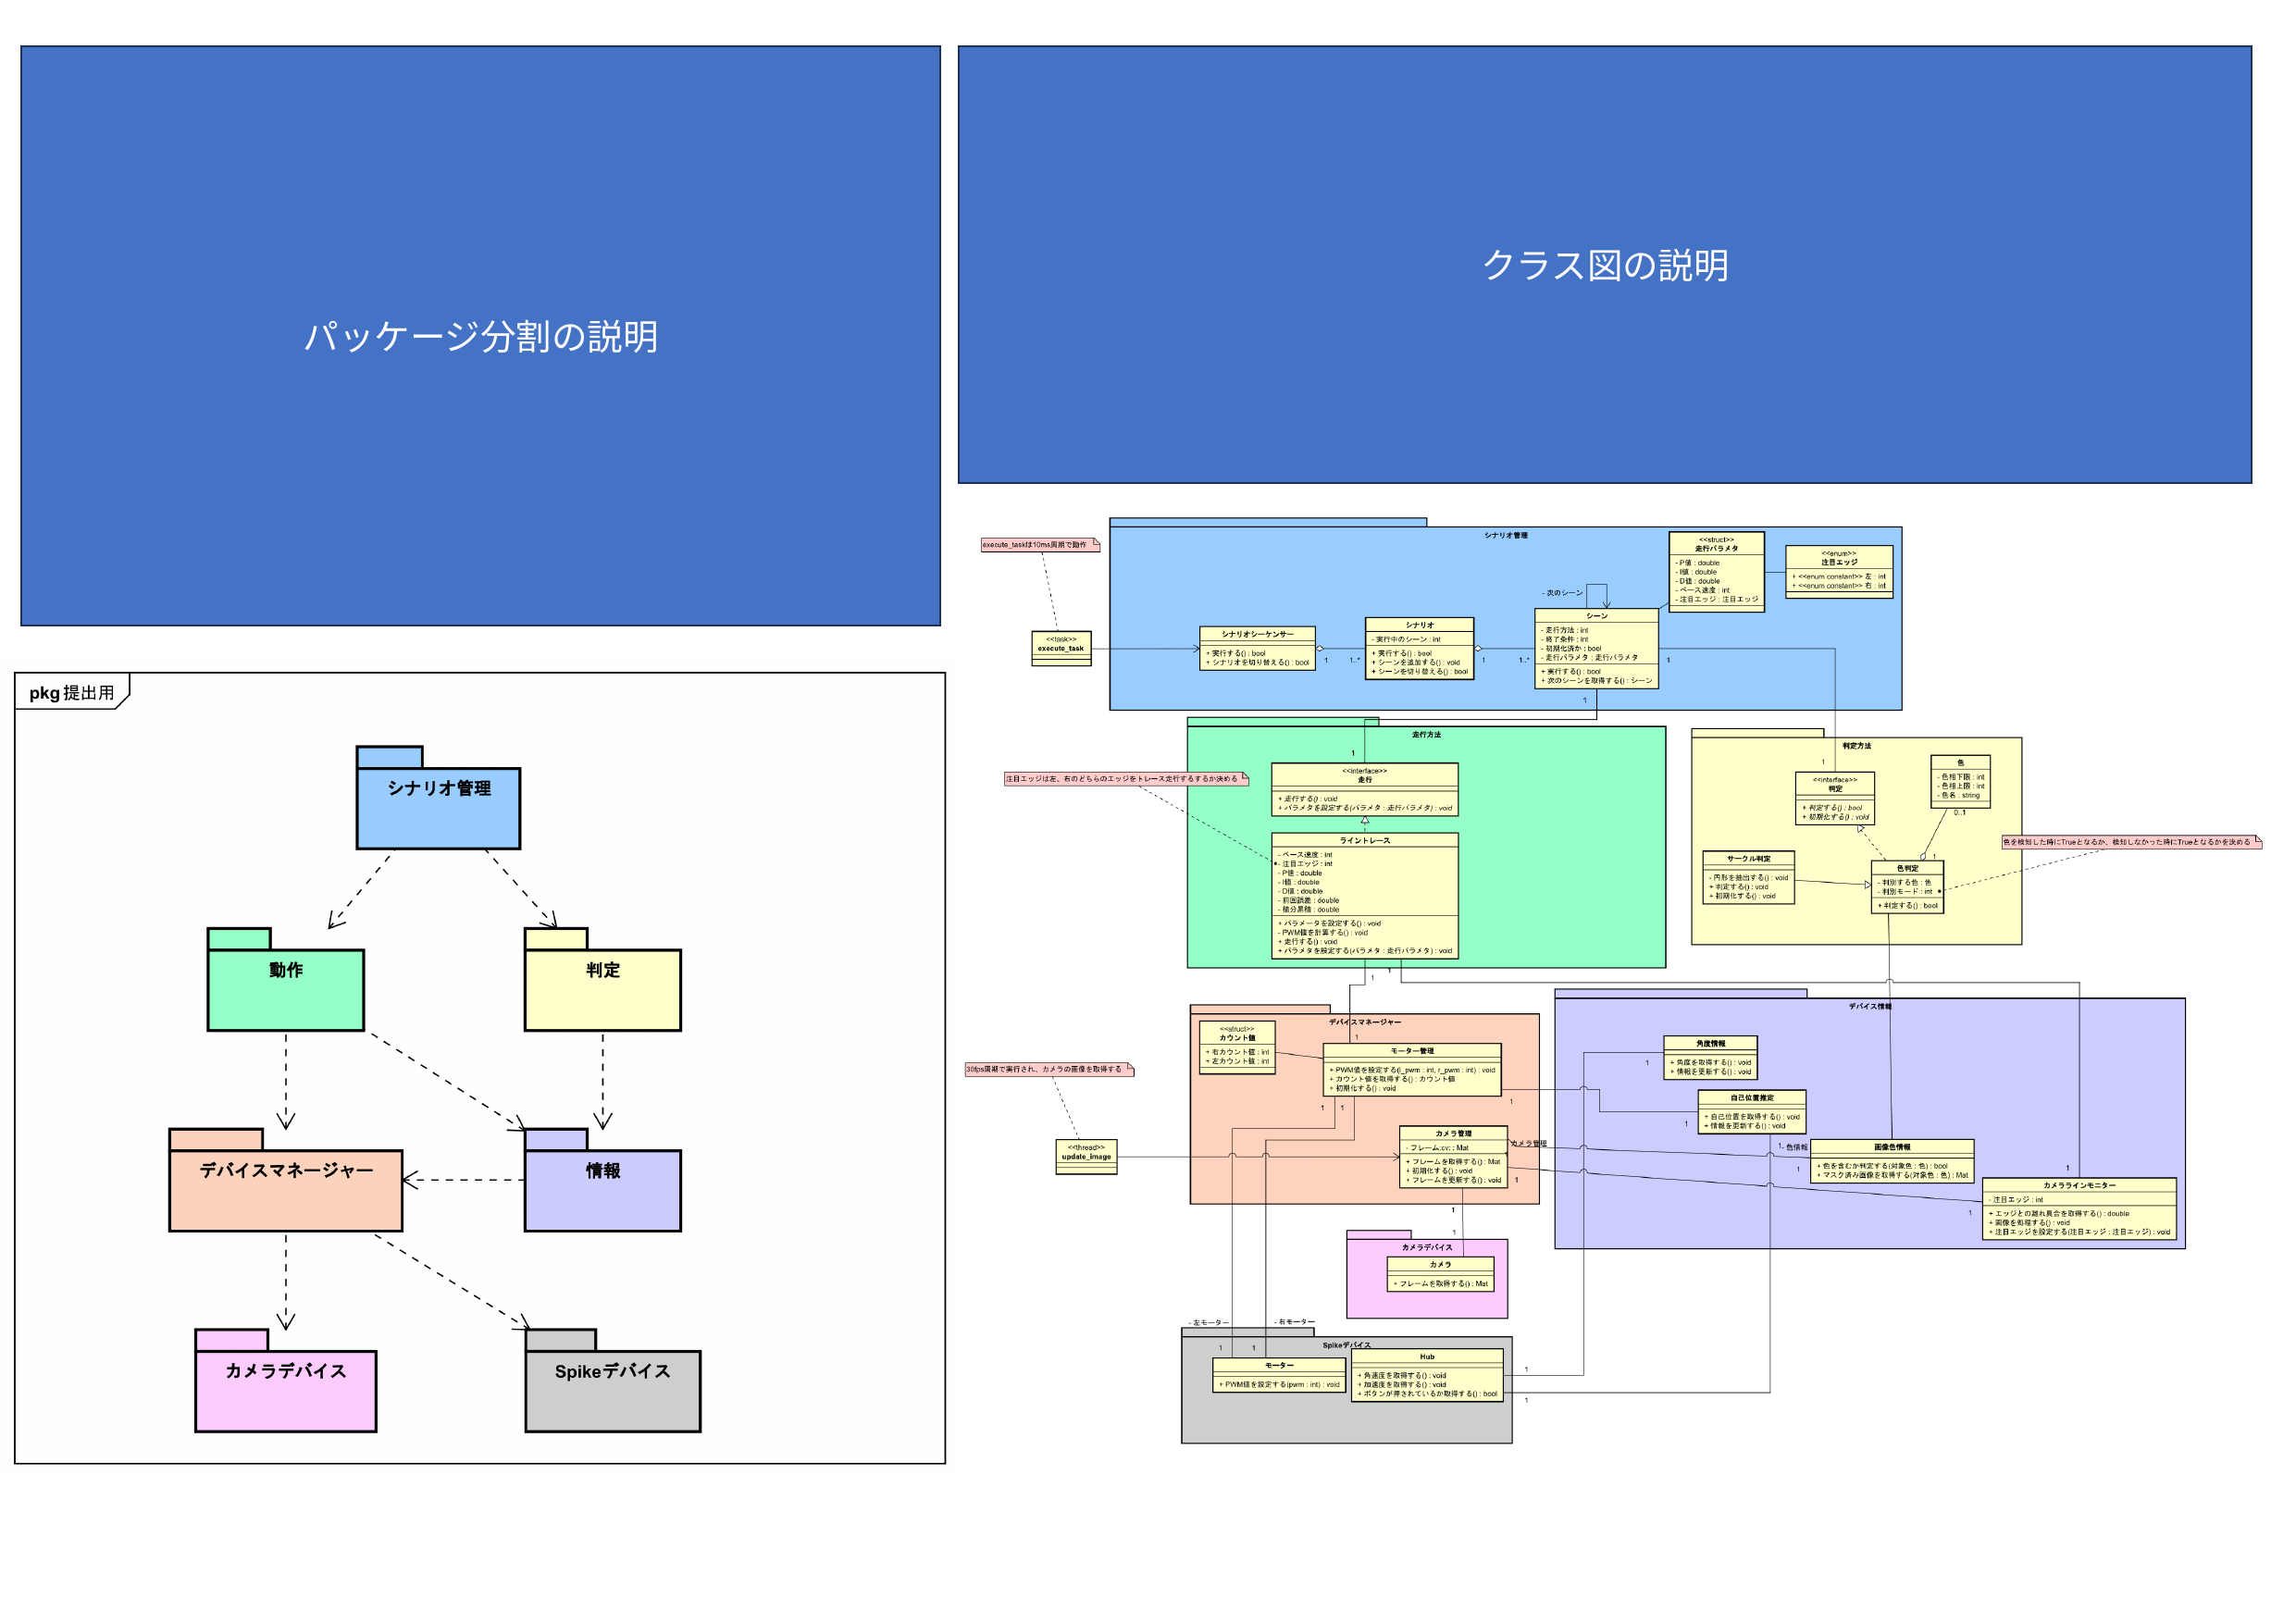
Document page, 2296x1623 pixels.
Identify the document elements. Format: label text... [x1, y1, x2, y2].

picture [0, 512, 2267, 1478]
text_box クラス図の説明 [958, 45, 2253, 484]
text_box パッケージ分割の説明 [20, 45, 941, 626]
